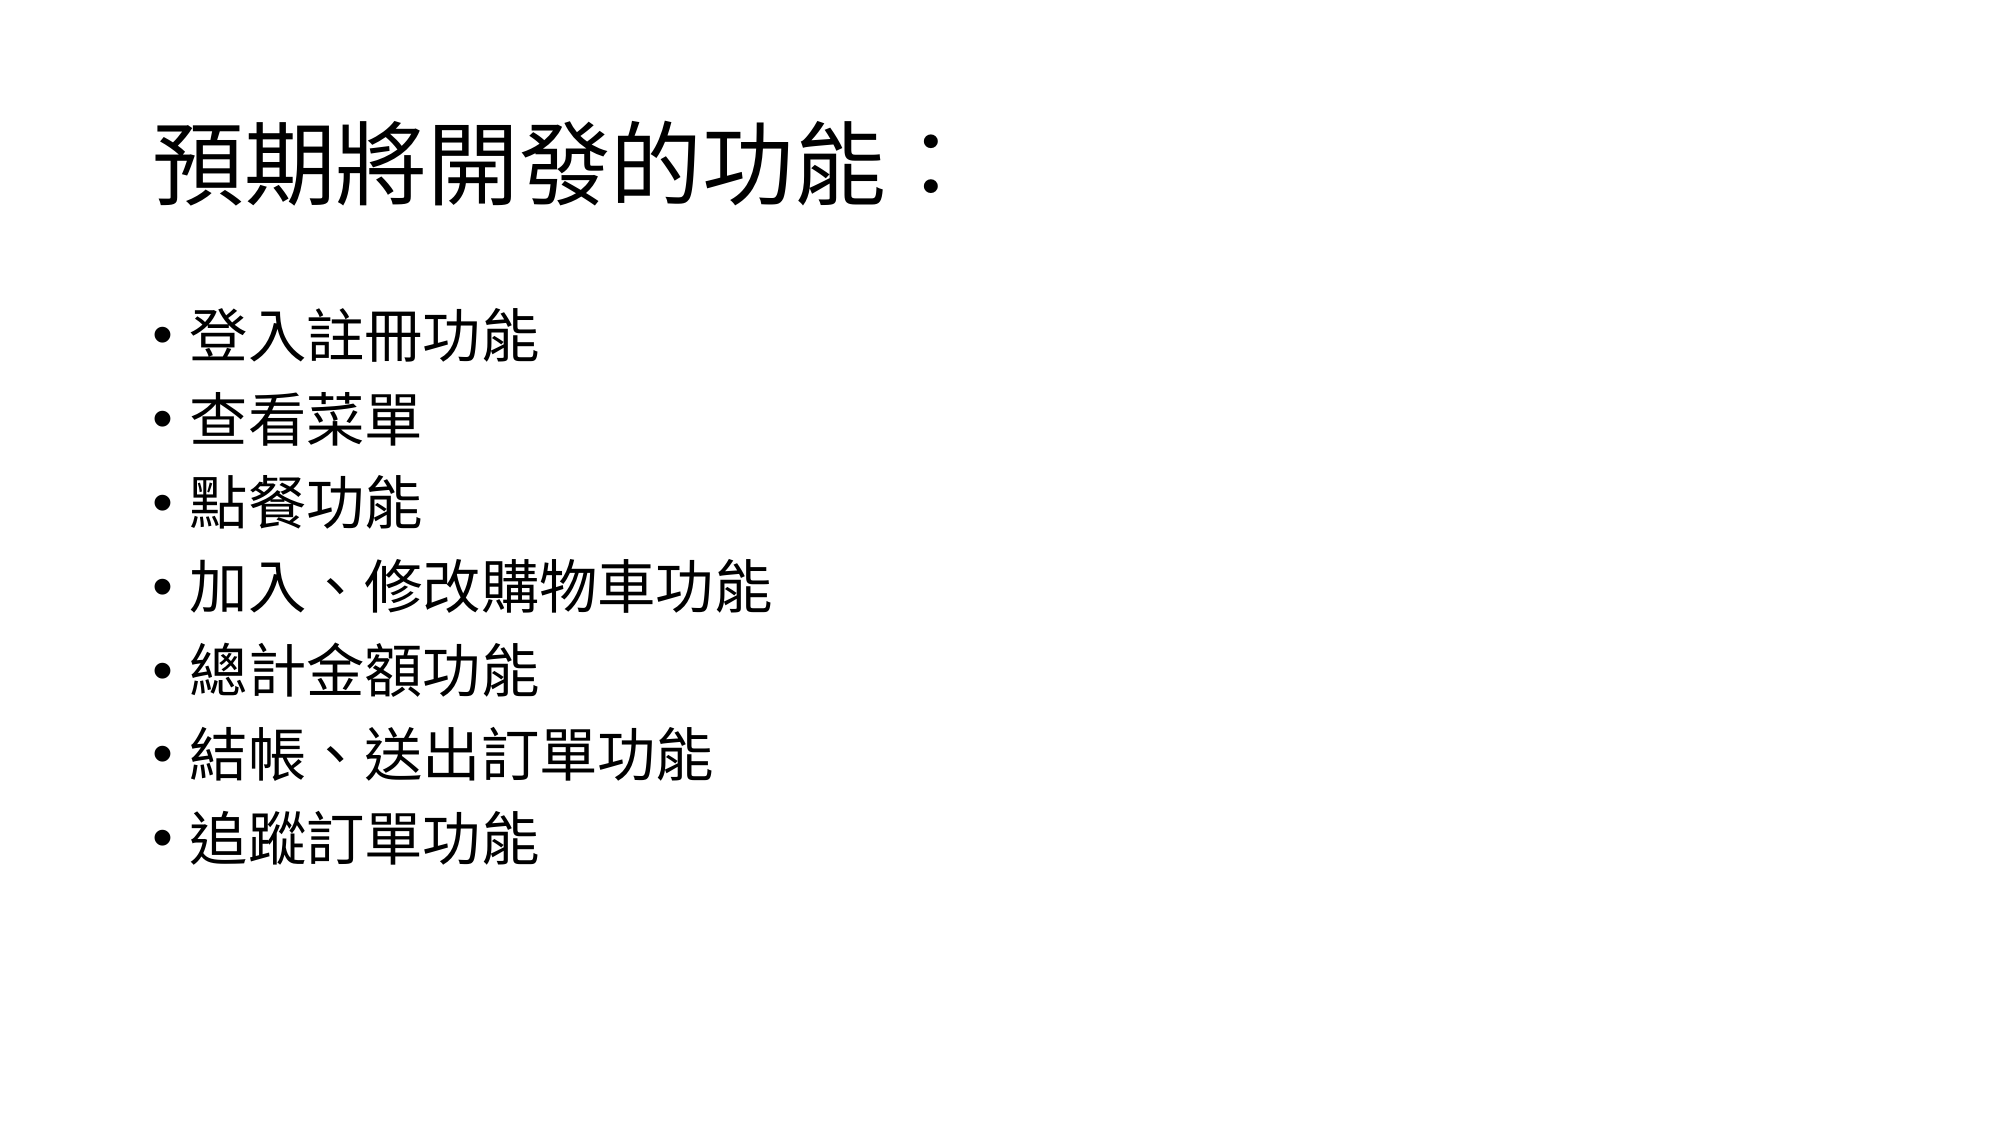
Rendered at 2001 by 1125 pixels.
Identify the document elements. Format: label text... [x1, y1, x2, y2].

list 登入註冊功能 查看菜單 點餐功能 加入、修改購物車功能 總計金額功能 結帳、送出訂單功能 追蹤訂單功能 [137, 299, 1863, 1014]
title 預期將開發的功能： [137, 59, 1863, 278]
